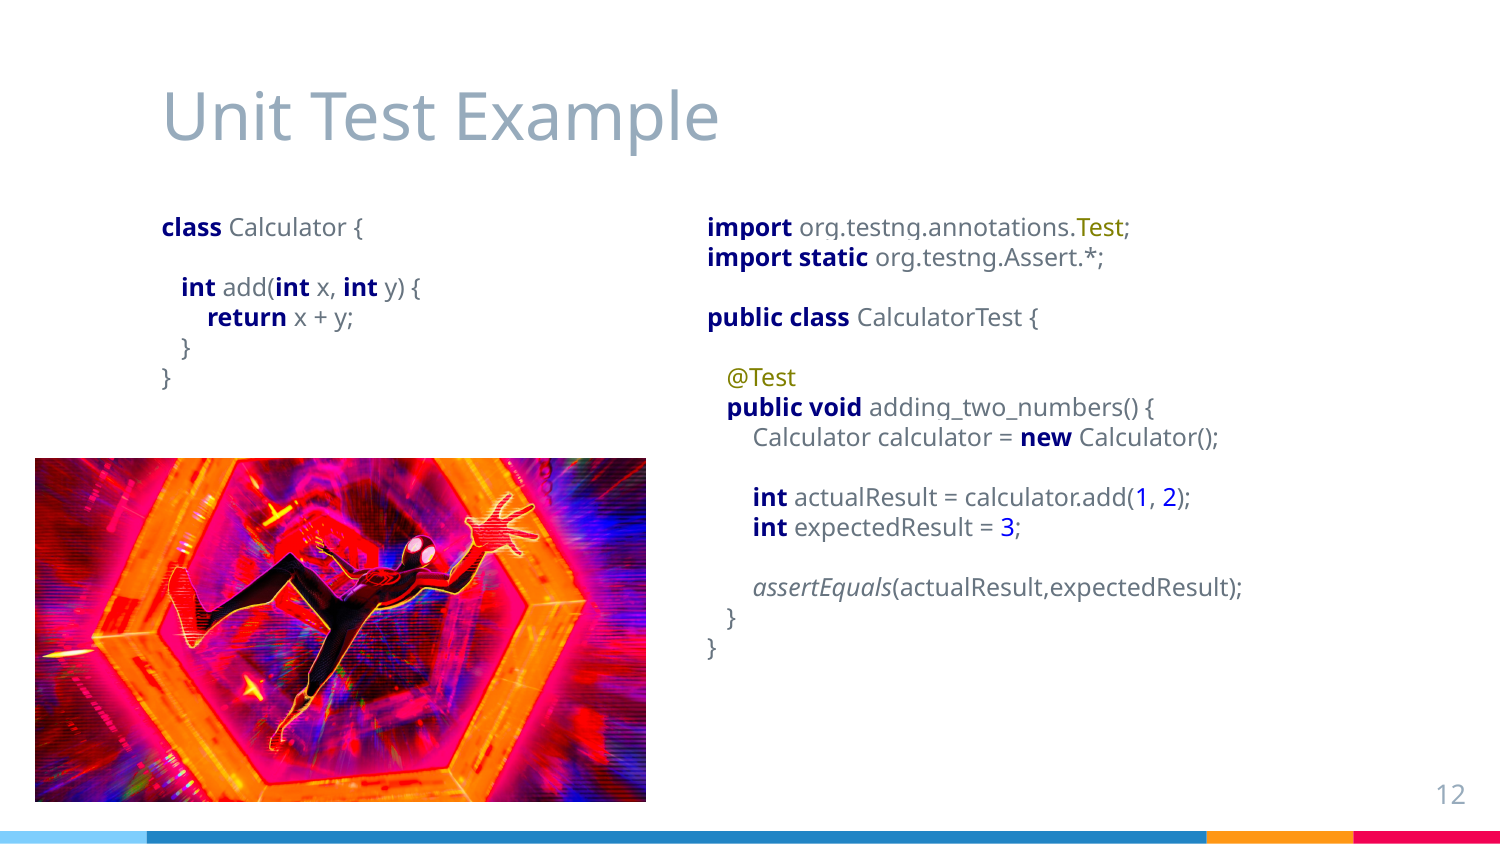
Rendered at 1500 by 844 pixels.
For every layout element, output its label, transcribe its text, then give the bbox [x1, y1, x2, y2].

list class Calculator { int add(int x, int y) { return x + y; } } [146, 196, 662, 808]
slide_number ‹#› [1391, 770, 1482, 822]
title Unit Test Example [146, 58, 1207, 200]
picture [34, 458, 646, 802]
list import org.testng.annotations.Test; import static org.testng.Assert.*; public class CalculatorTest { @Test public void adding_two_numbers() { Calculator calculator = new Calculator(); int actualResult = calculator.add(1, 2); int expectedResult = 3; assertEquals(actualResult,expectedResult); } } [692, 196, 1274, 808]
